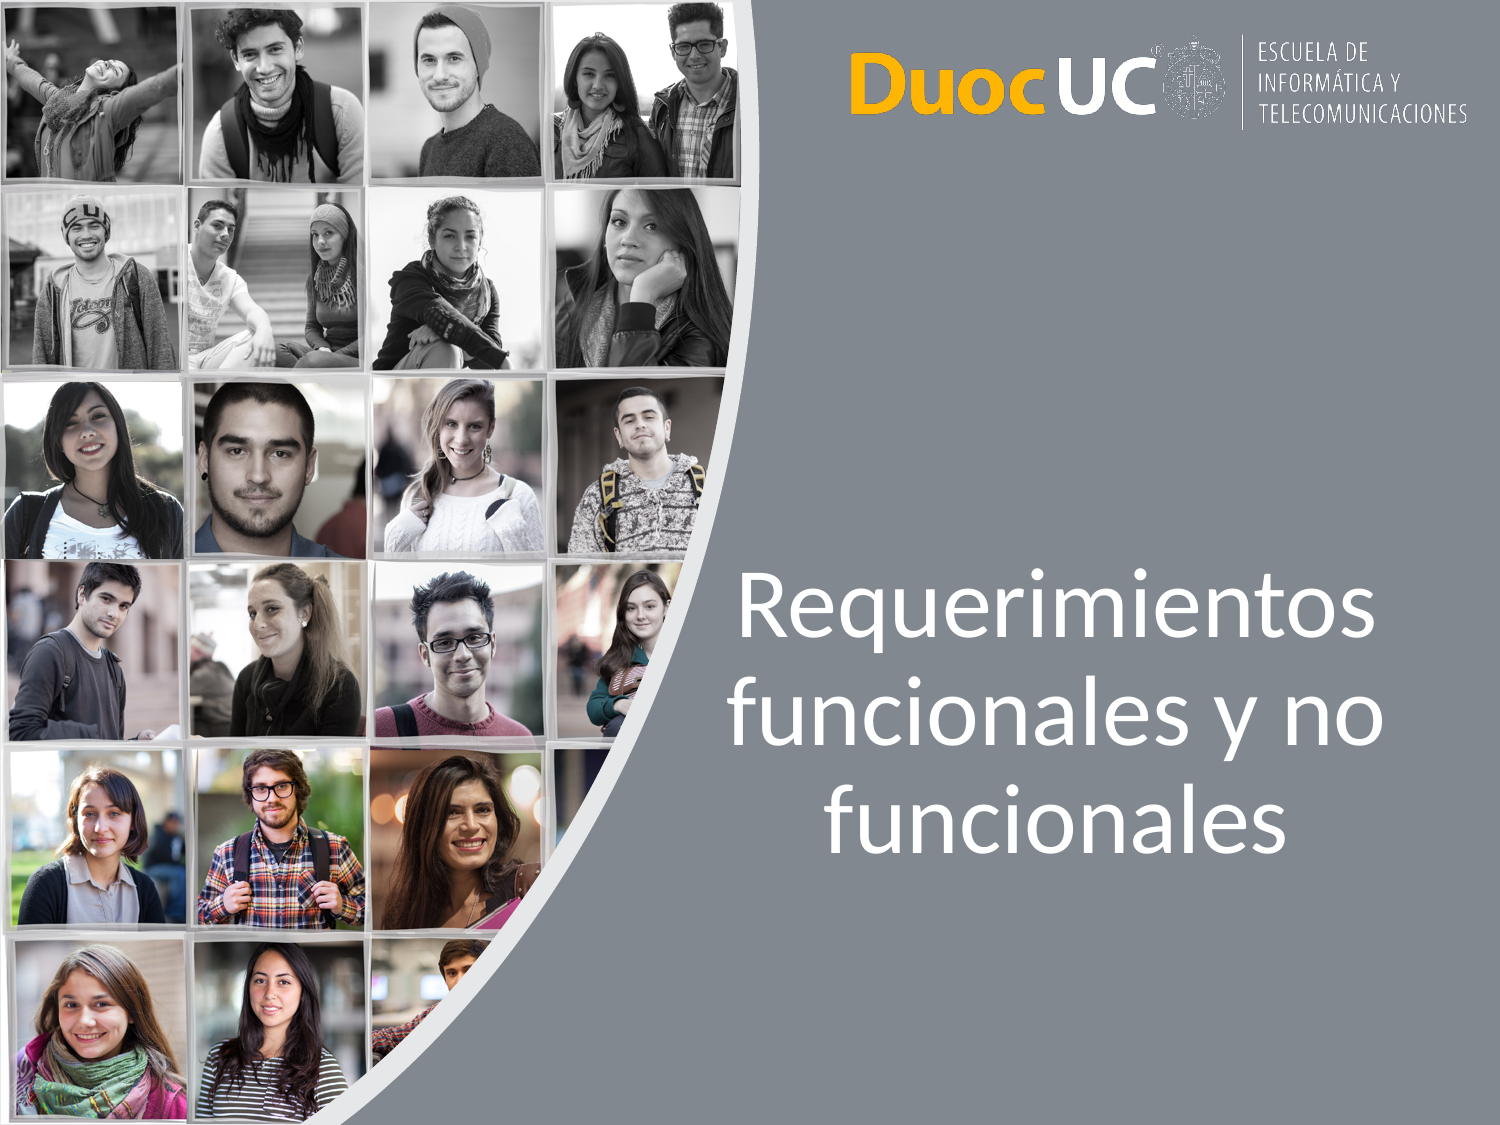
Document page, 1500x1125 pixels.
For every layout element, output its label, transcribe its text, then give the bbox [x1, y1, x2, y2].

picture [0, 1, 742, 1124]
title Requerimientos funcionales y no funcionales [655, 408, 1459, 883]
picture [851, 34, 1467, 131]
